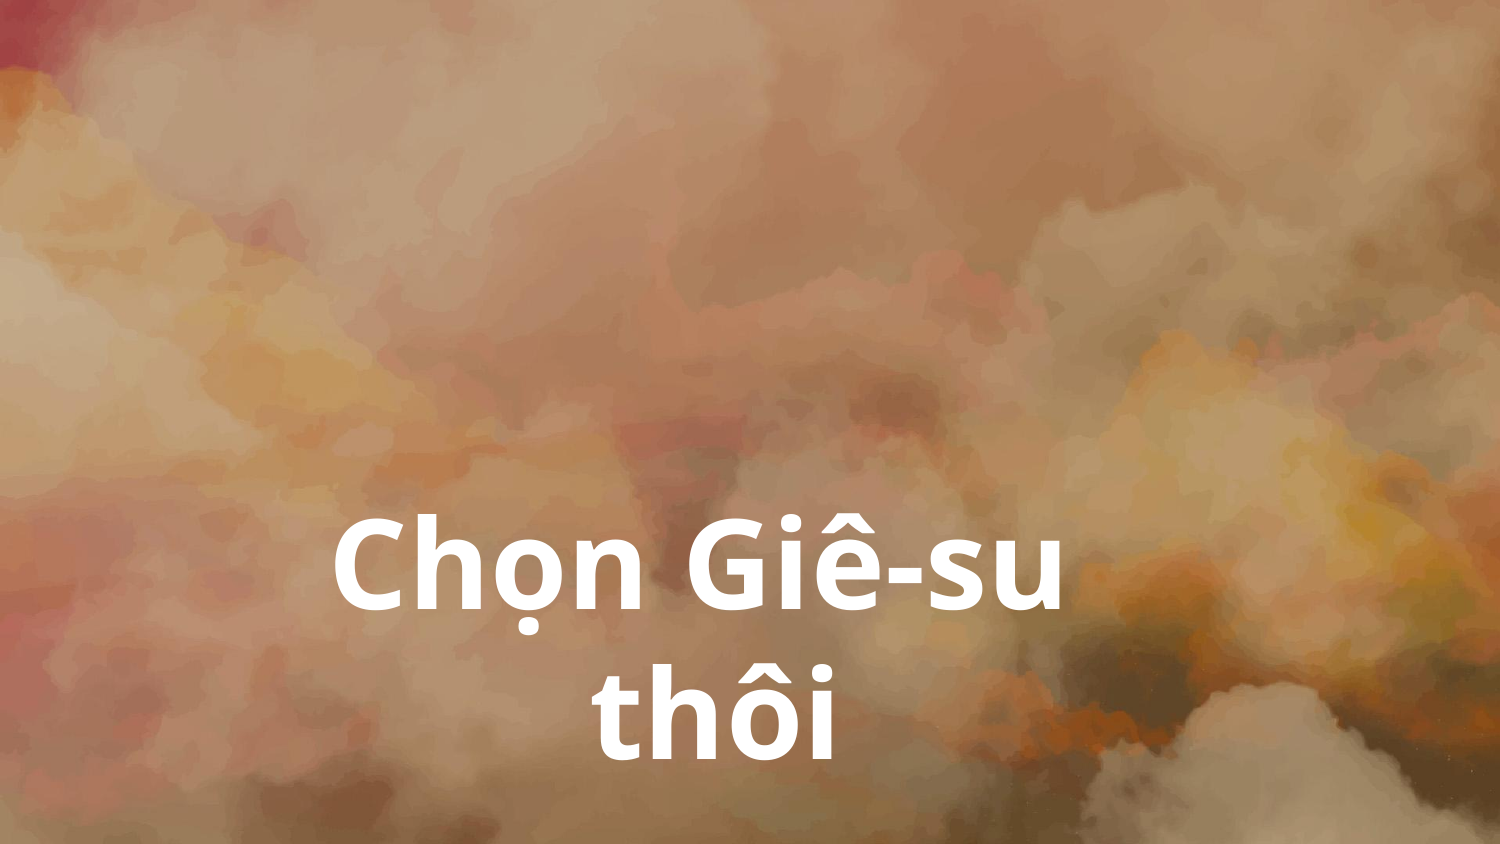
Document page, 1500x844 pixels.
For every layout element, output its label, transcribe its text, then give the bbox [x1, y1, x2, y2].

picture [0, 0, 1500, 844]
title Chọn Giê-su thôi [190, 419, 1241, 800]
